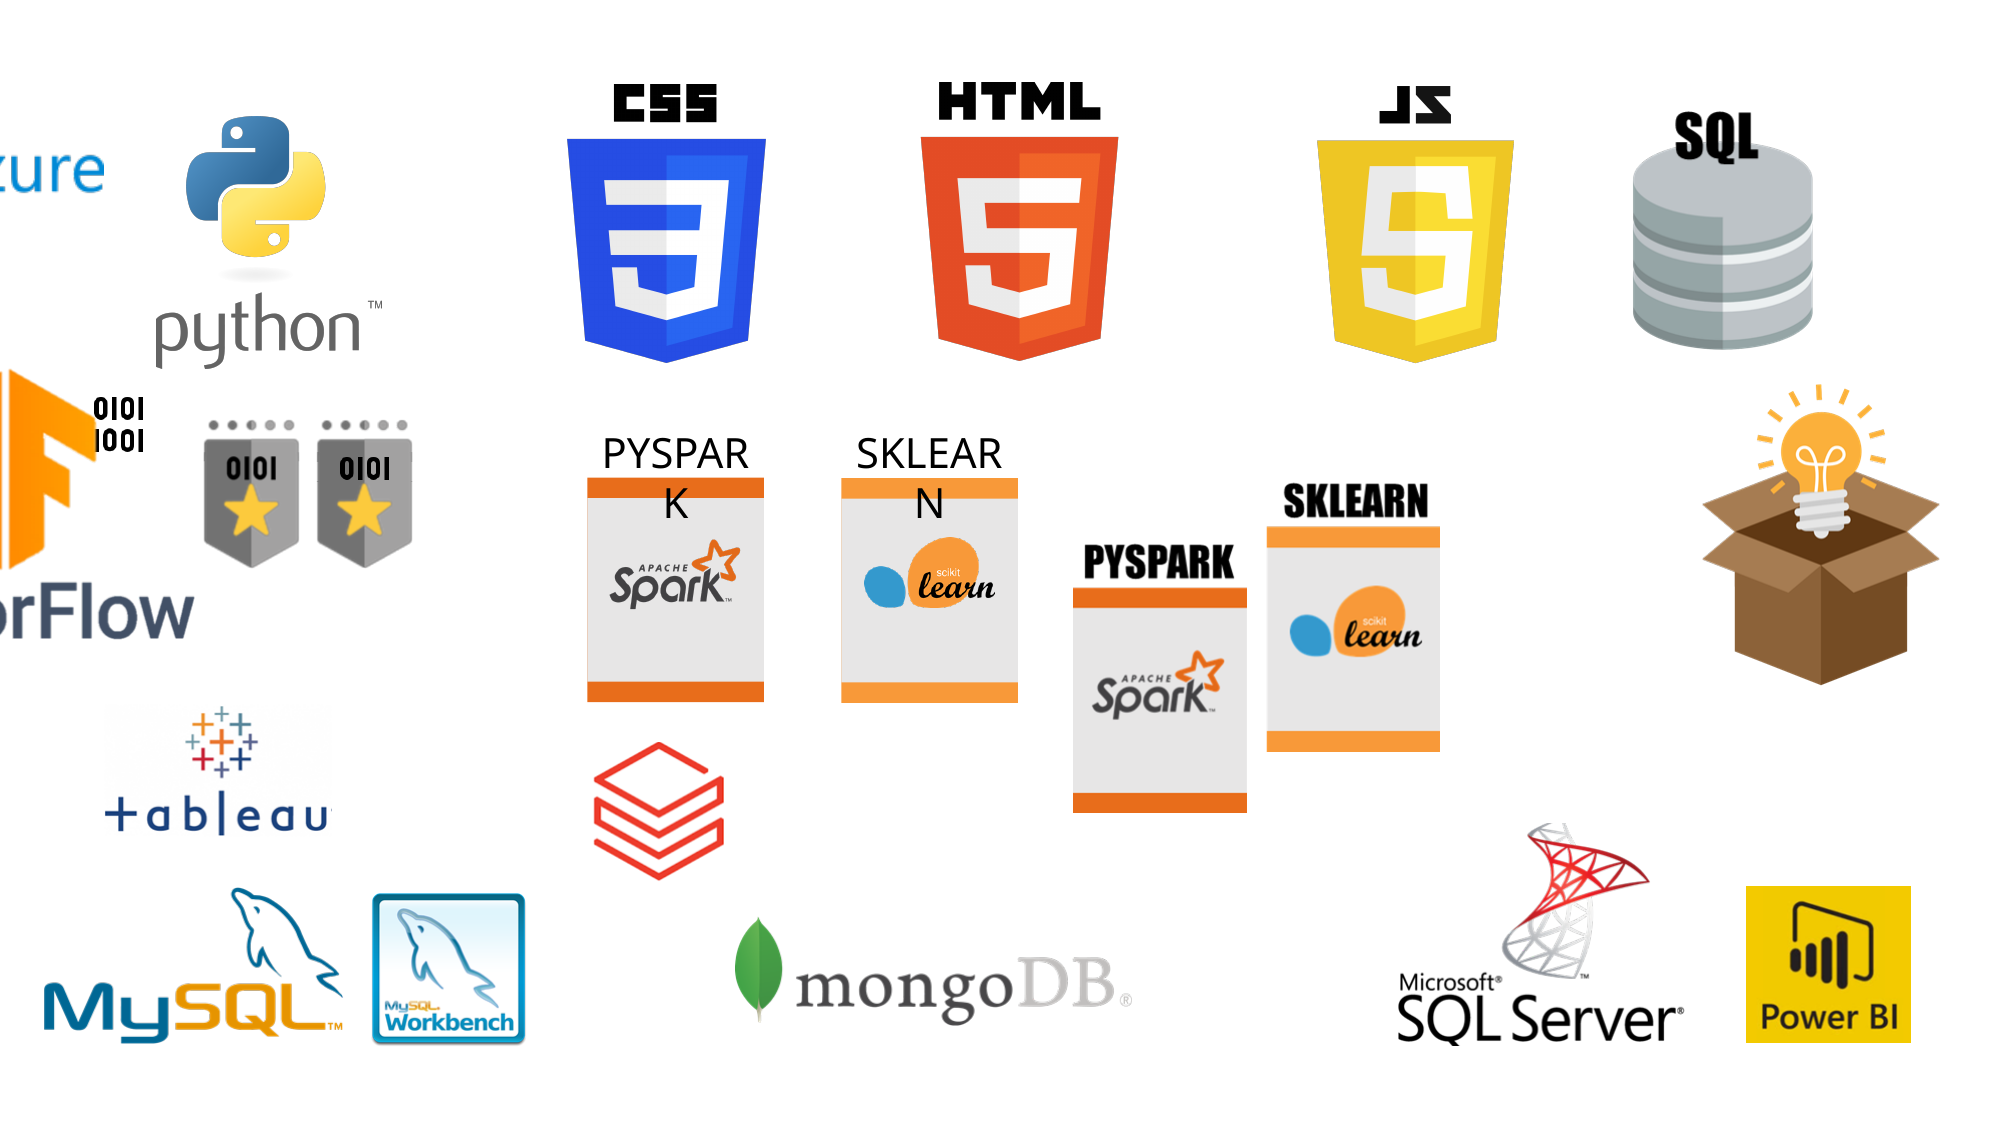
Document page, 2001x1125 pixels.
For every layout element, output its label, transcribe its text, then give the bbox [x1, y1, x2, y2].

text_box [586, 497, 765, 683]
text_box SKLEARN [843, 427, 1016, 528]
picture [864, 537, 995, 608]
picture [104, 704, 332, 837]
picture [735, 910, 1132, 1026]
text_box PYSPARK [589, 427, 762, 528]
picture [912, 82, 1127, 361]
text_box [586, 683, 765, 703]
picture [1627, 82, 1822, 359]
text_box [840, 498, 1019, 683]
picture [0, 116, 382, 646]
picture [587, 742, 731, 883]
picture [567, 84, 766, 363]
picture [0, 116, 104, 201]
picture [314, 411, 417, 577]
picture [201, 411, 304, 577]
picture [1266, 477, 1440, 752]
text_box [840, 683, 1019, 704]
picture [1308, 86, 1523, 364]
picture [23, 882, 353, 1054]
picture [1396, 823, 1687, 1046]
picture [604, 537, 747, 613]
picture [1698, 382, 1945, 692]
picture [1073, 537, 1247, 813]
picture [1746, 886, 1911, 1043]
picture [370, 891, 527, 1048]
